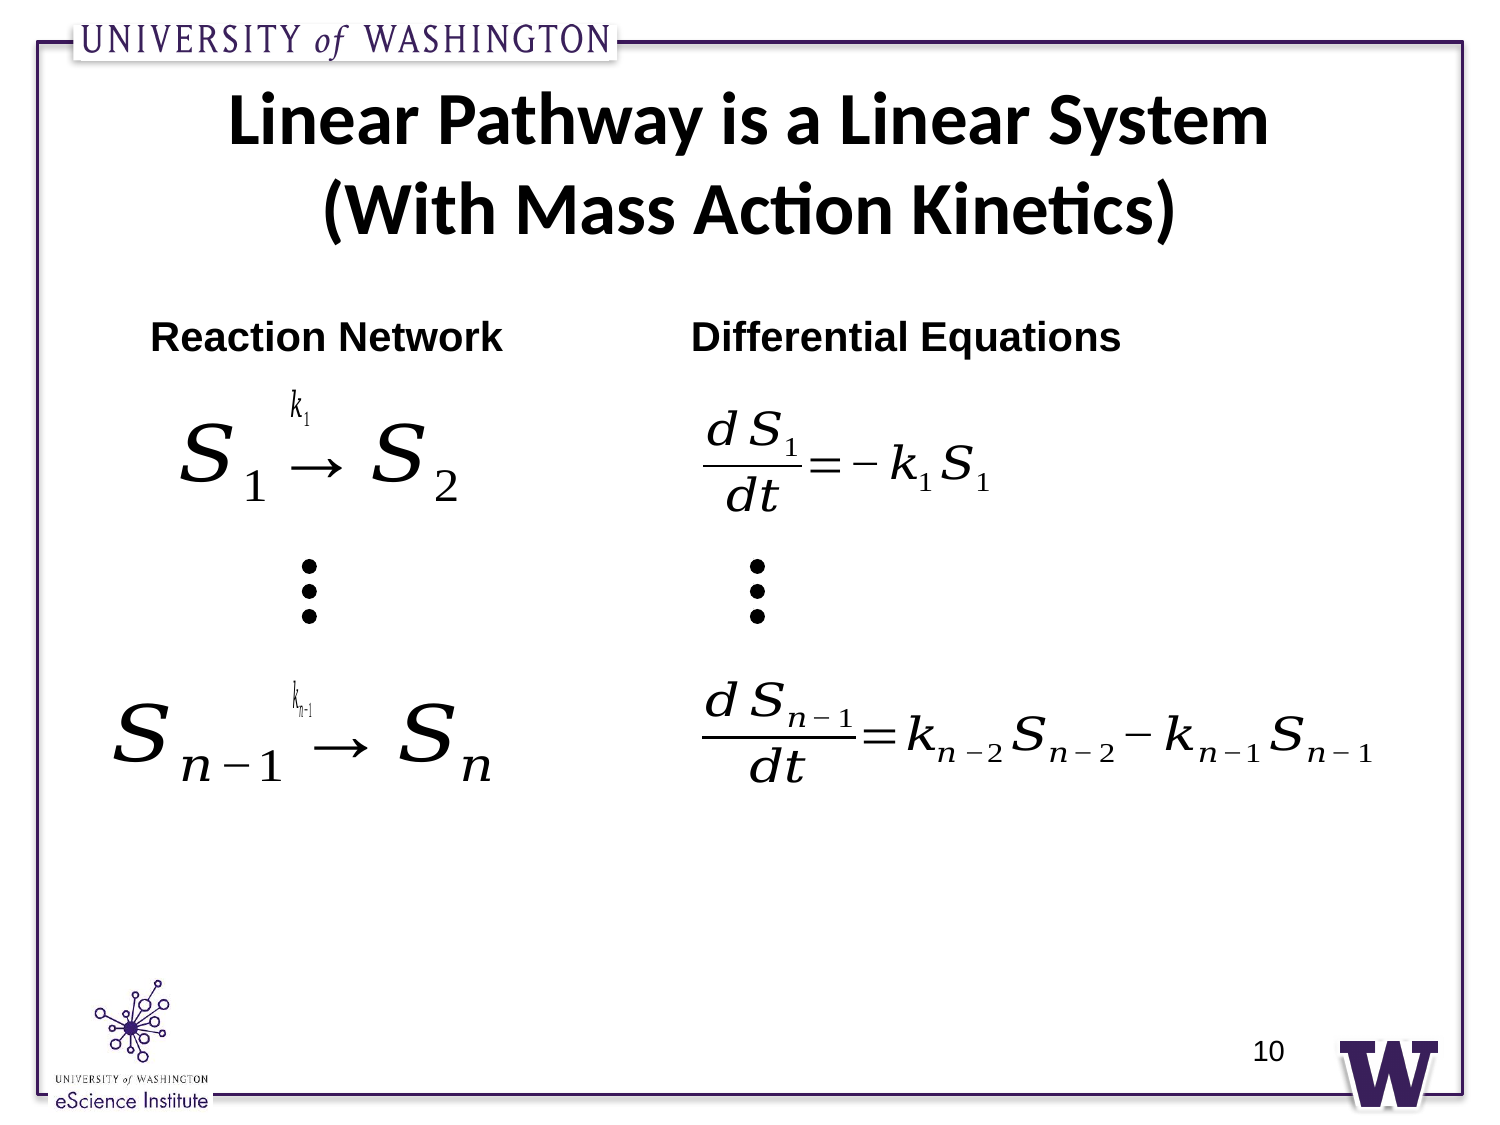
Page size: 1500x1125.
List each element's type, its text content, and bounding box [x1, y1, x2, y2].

text_box Reaction Network [135, 302, 519, 368]
picture [48, 978, 213, 1113]
text_box Differential Equations [676, 301, 1138, 367]
slide_number 10 [1237, 1025, 1325, 1085]
title Linear Pathway is a Linear System (With Mass Action Kinetics) [75, 62, 1425, 200]
picture [1340, 1041, 1438, 1107]
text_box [749, 558, 766, 625]
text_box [301, 558, 318, 625]
picture [81, 24, 609, 61]
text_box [110, 676, 495, 792]
